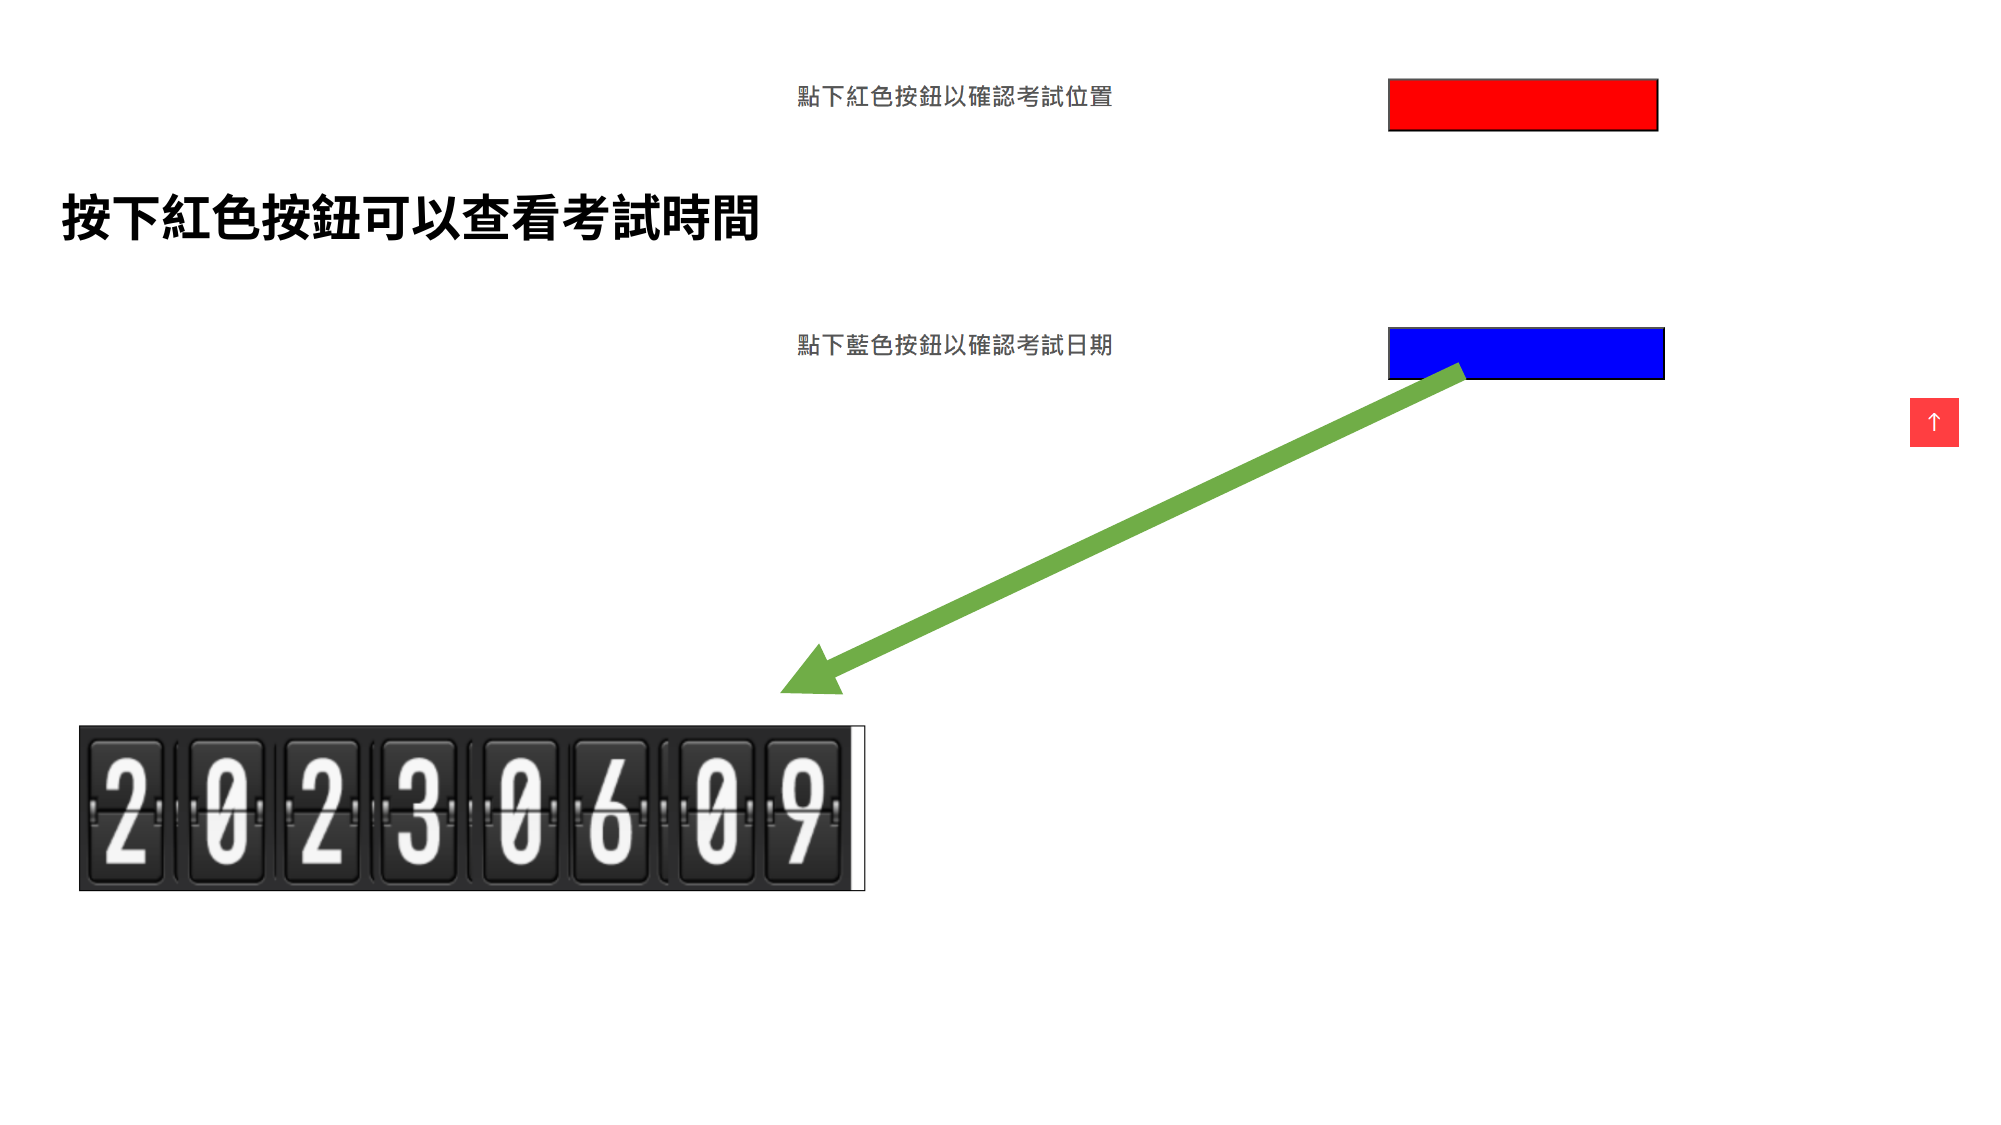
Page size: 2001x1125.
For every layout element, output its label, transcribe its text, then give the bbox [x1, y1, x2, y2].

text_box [780, 370, 1463, 693]
picture [66, 708, 910, 1094]
picture [722, 51, 2000, 459]
text_box 按下紅色按鈕可以查看考試時間 [46, 179, 722, 254]
